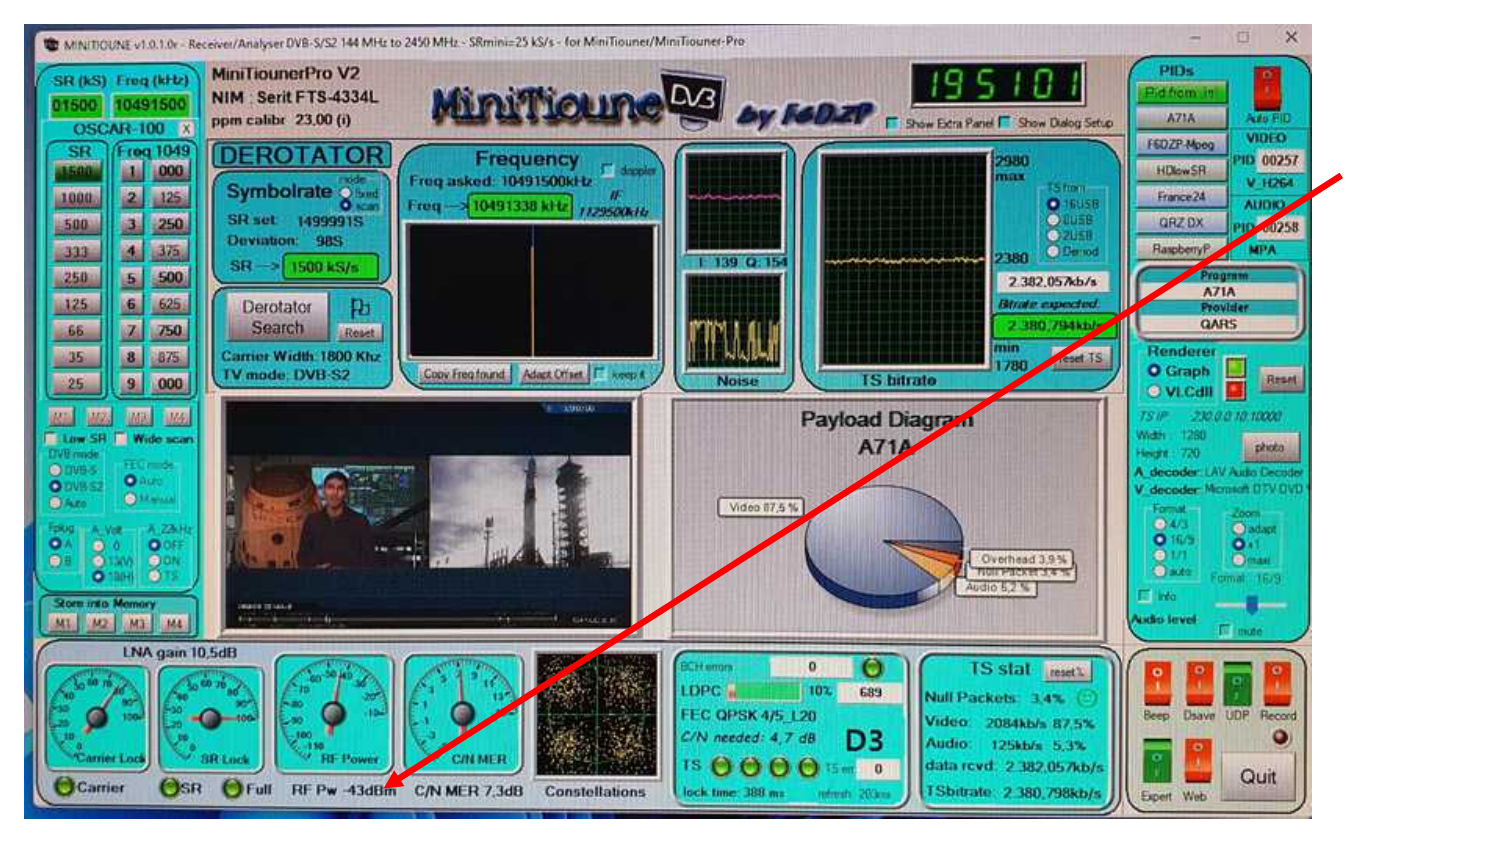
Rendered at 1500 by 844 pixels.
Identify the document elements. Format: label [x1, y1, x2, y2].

picture [24, 24, 1313, 819]
